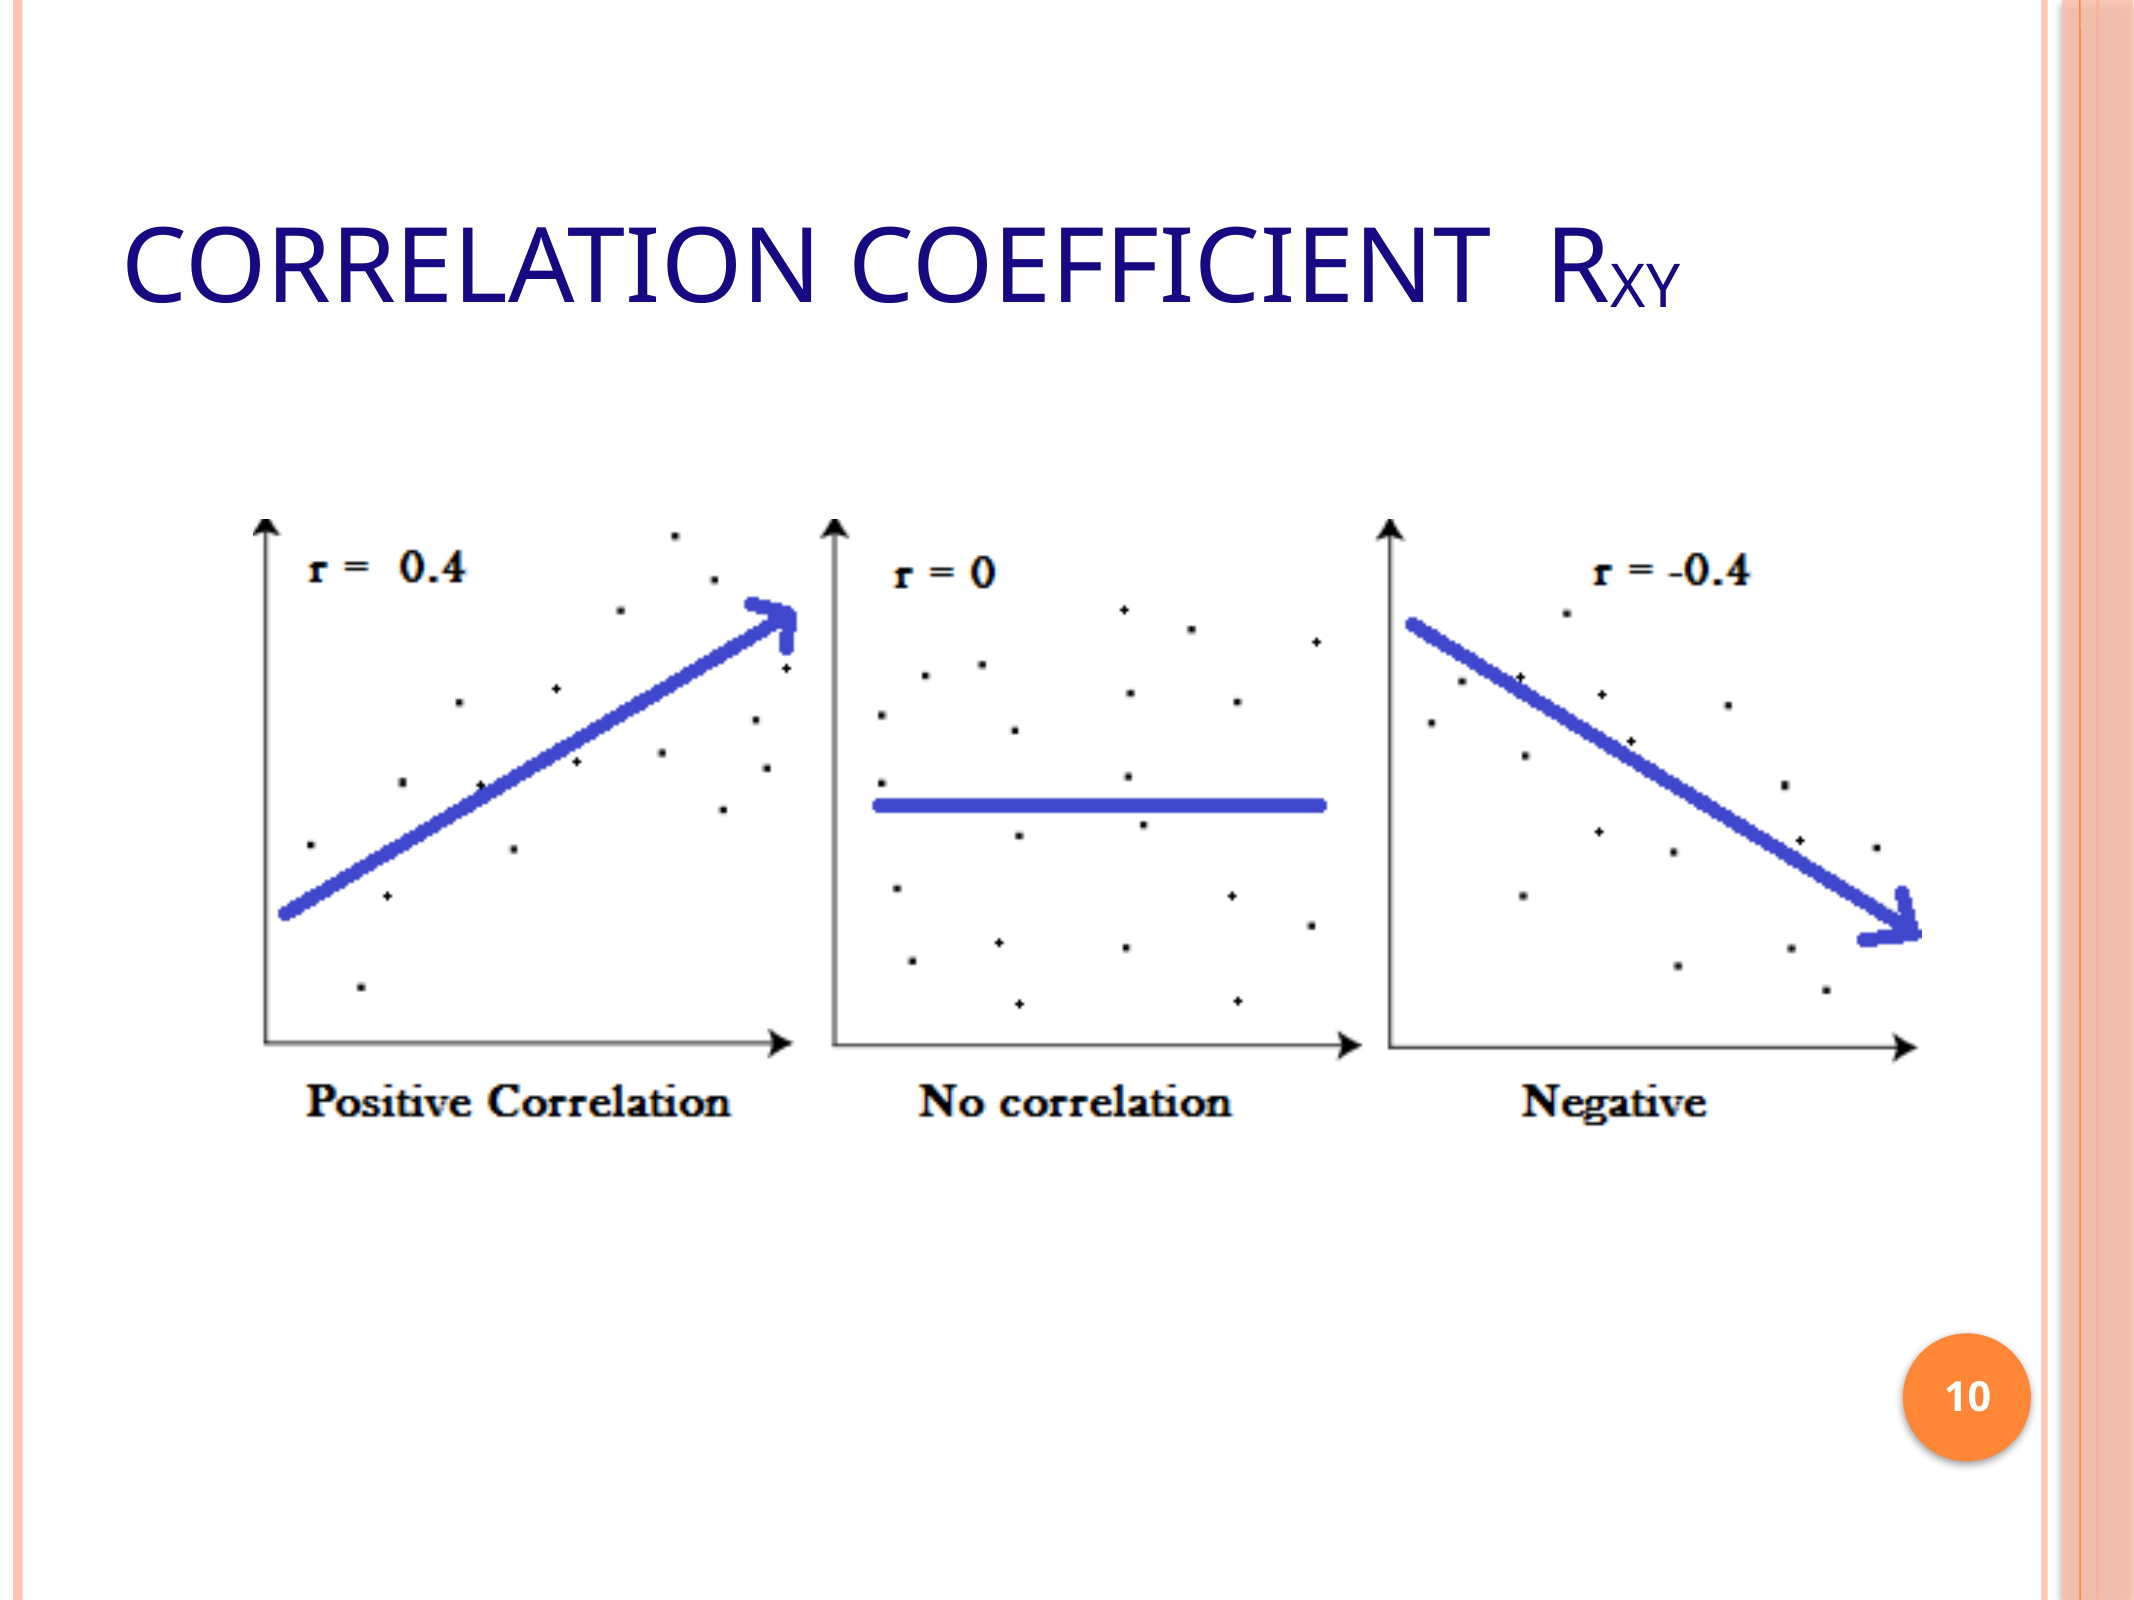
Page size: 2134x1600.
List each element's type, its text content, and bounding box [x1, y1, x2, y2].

title Correlation Coefficient rxy [106, 64, 1849, 331]
slide_number 10 [1896, 1337, 2039, 1460]
picture [252, 519, 1922, 1132]
